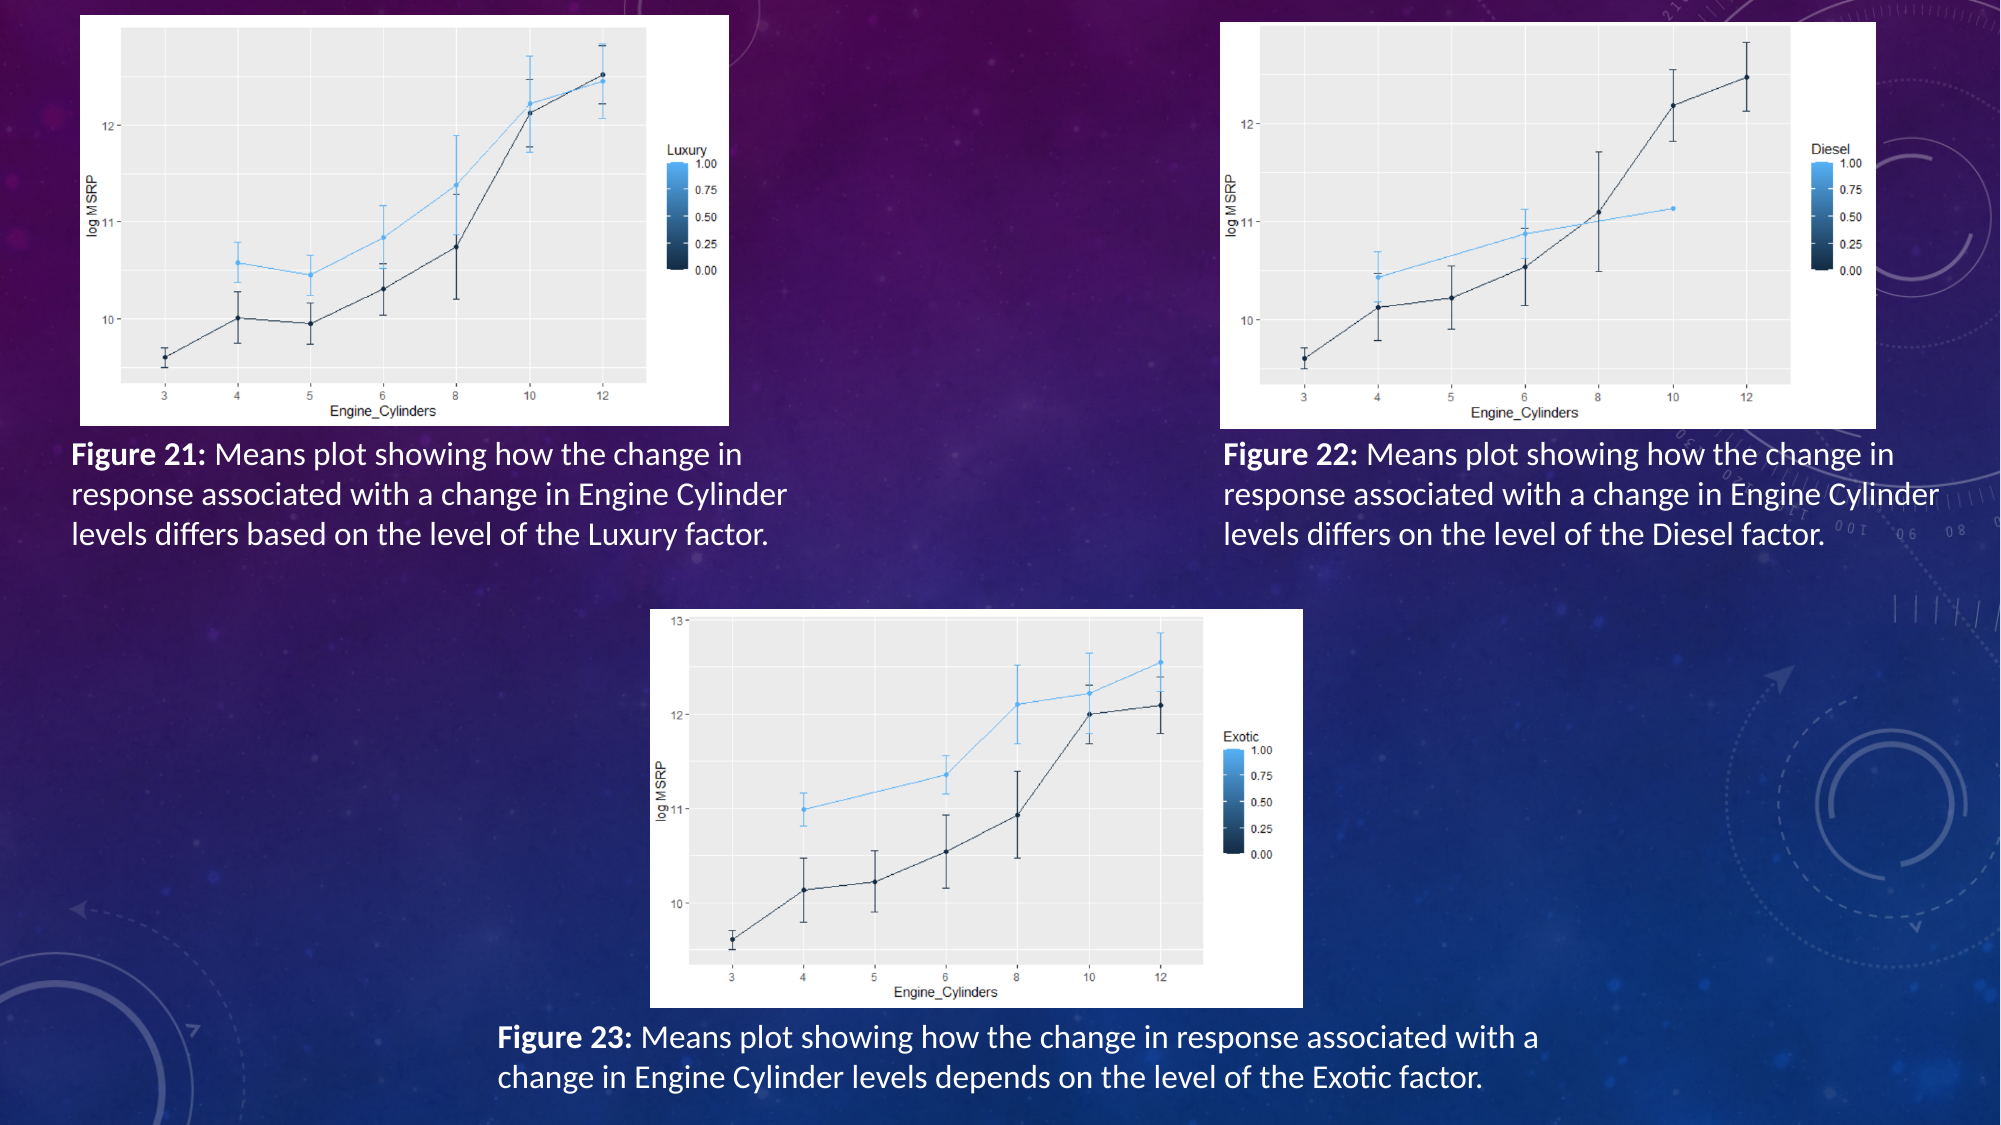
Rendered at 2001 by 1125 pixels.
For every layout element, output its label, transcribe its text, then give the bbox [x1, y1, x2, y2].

text_box Figure 21: Means plot showing how the change in response associated with a change in Engine Cylinder levels differs based on the level of the Luxury factor. [56, 425, 874, 560]
picture [0, 0, 2001, 1125]
text_box Figure 22: Means plot showing how the change in response associated with a change in Engine Cylinder levels differs on the level of the Diesel factor. [1208, 425, 1967, 560]
text_box Figure 23: Means plot showing how the change in response associated with a change in Engine Cylinder levels depends on the level of the Exotic factor. [482, 1007, 1609, 1103]
